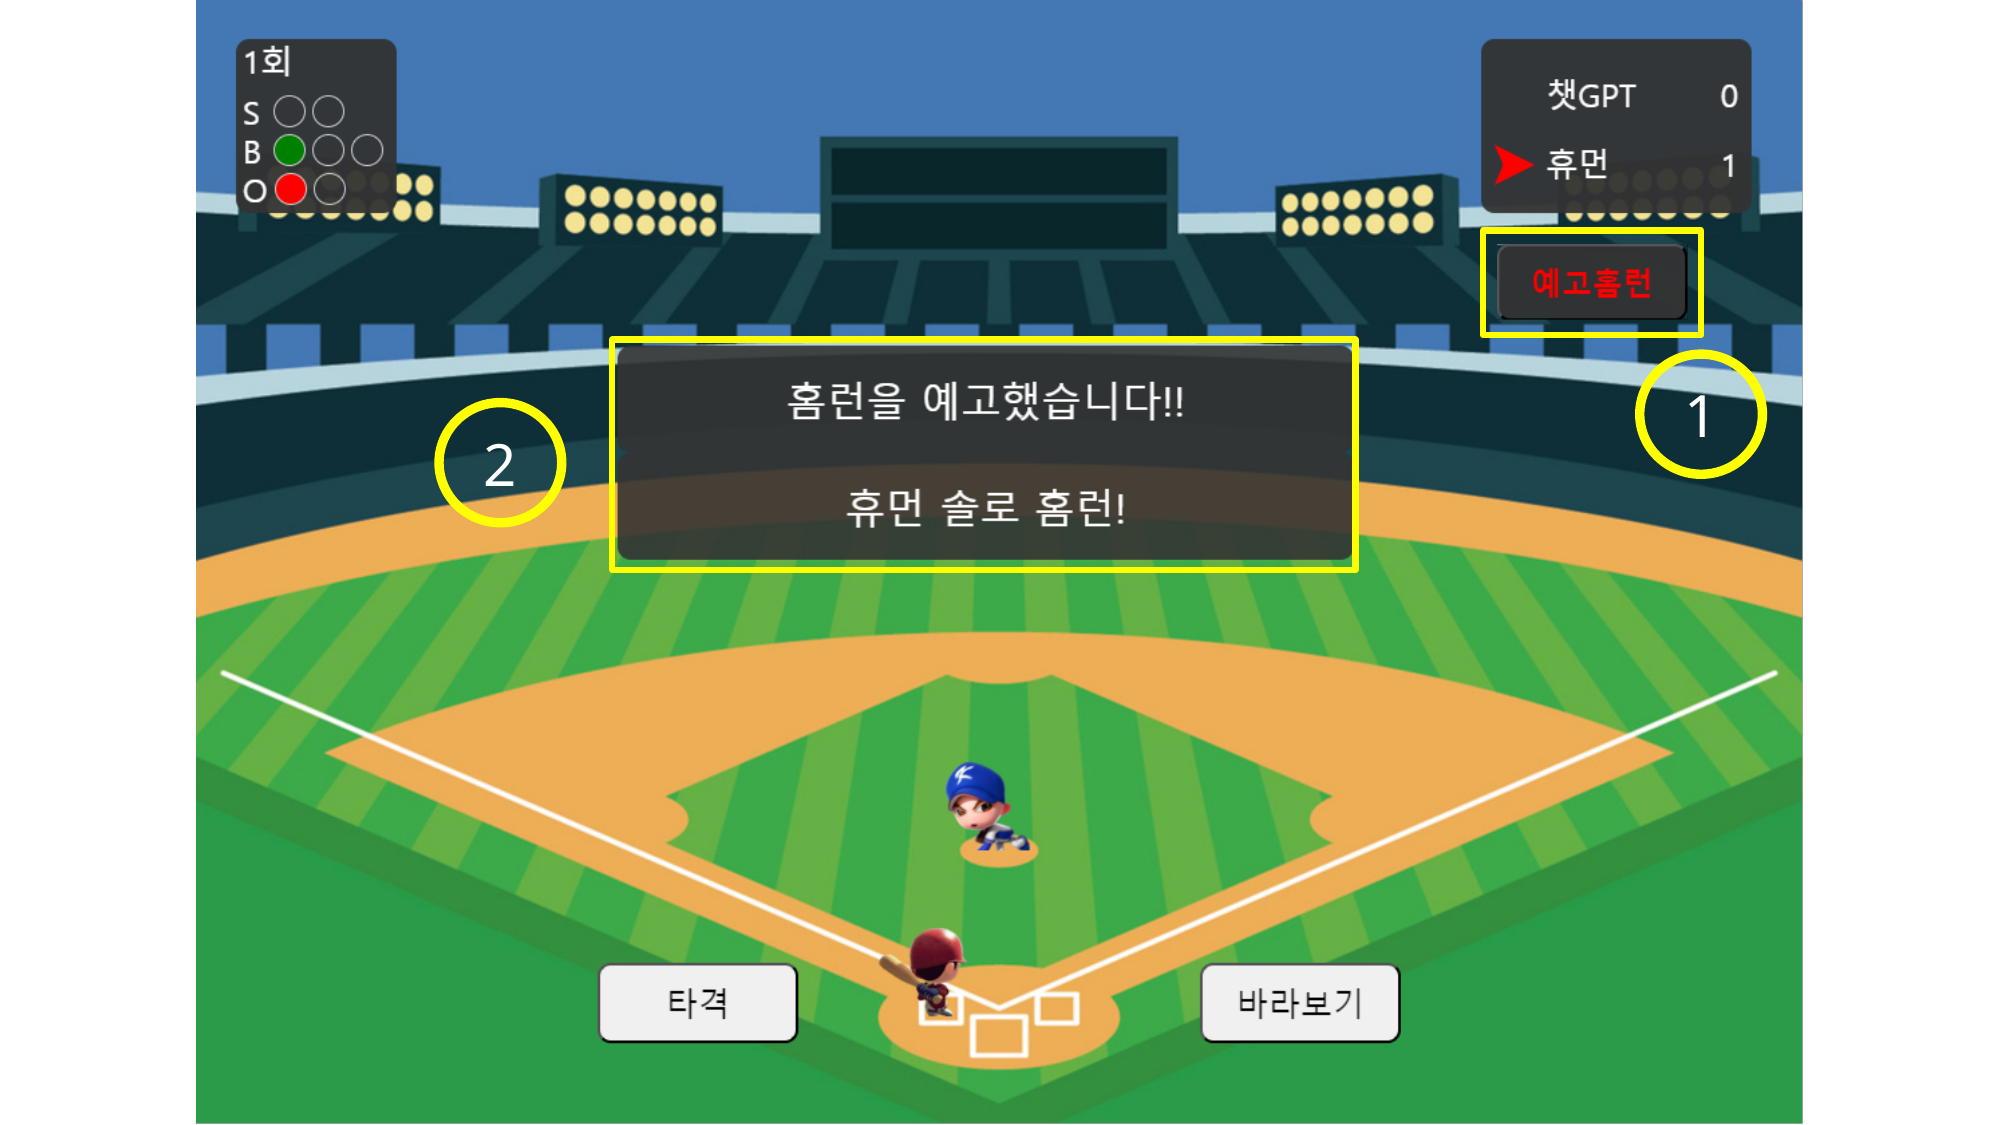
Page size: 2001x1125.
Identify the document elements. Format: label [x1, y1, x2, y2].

picture [196, 0, 1804, 1125]
